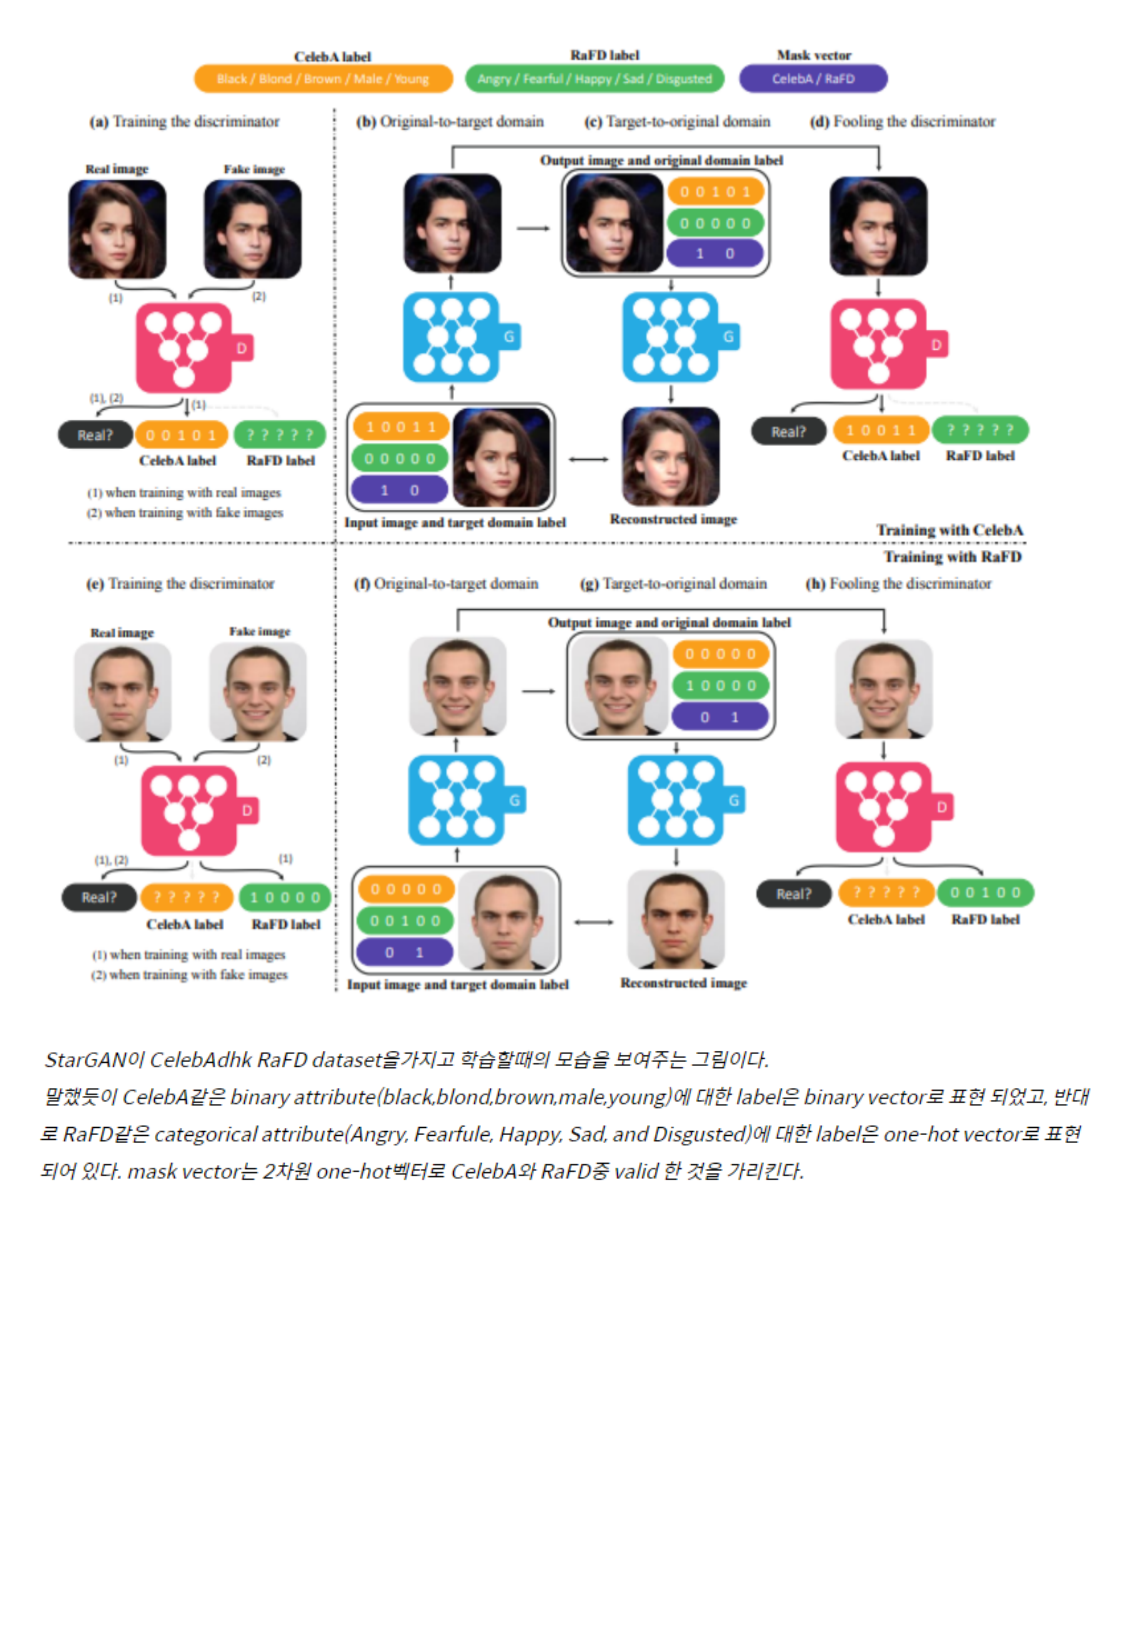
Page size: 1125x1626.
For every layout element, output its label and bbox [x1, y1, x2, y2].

picture [35, 1042, 1113, 1204]
picture [35, 41, 1067, 997]
